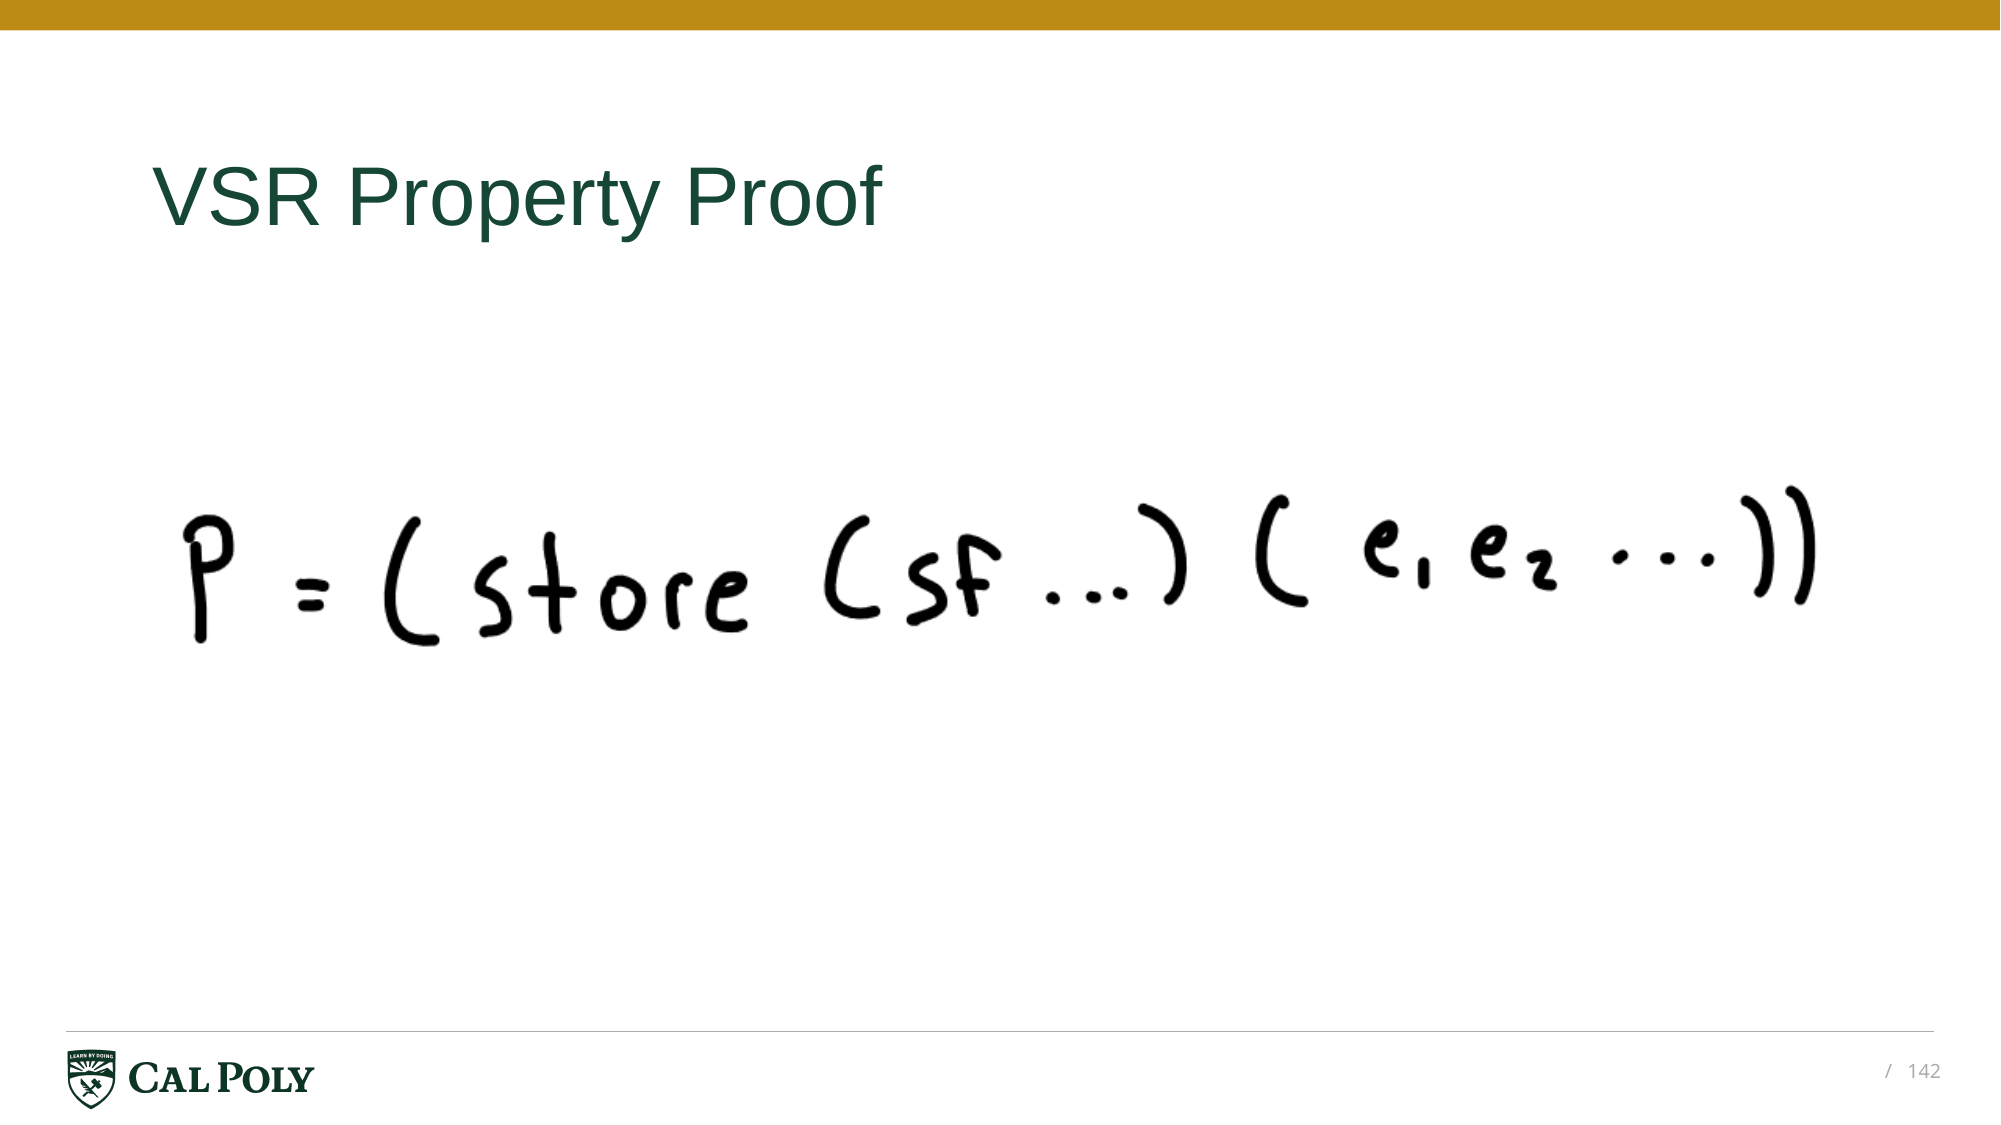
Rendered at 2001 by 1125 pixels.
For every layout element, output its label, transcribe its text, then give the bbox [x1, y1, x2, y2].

slide_number / 142 [1866, 1041, 1956, 1102]
picture [152, 449, 1874, 676]
picture [43, 1025, 338, 1125]
title VSR Property Proof [137, 147, 1888, 250]
